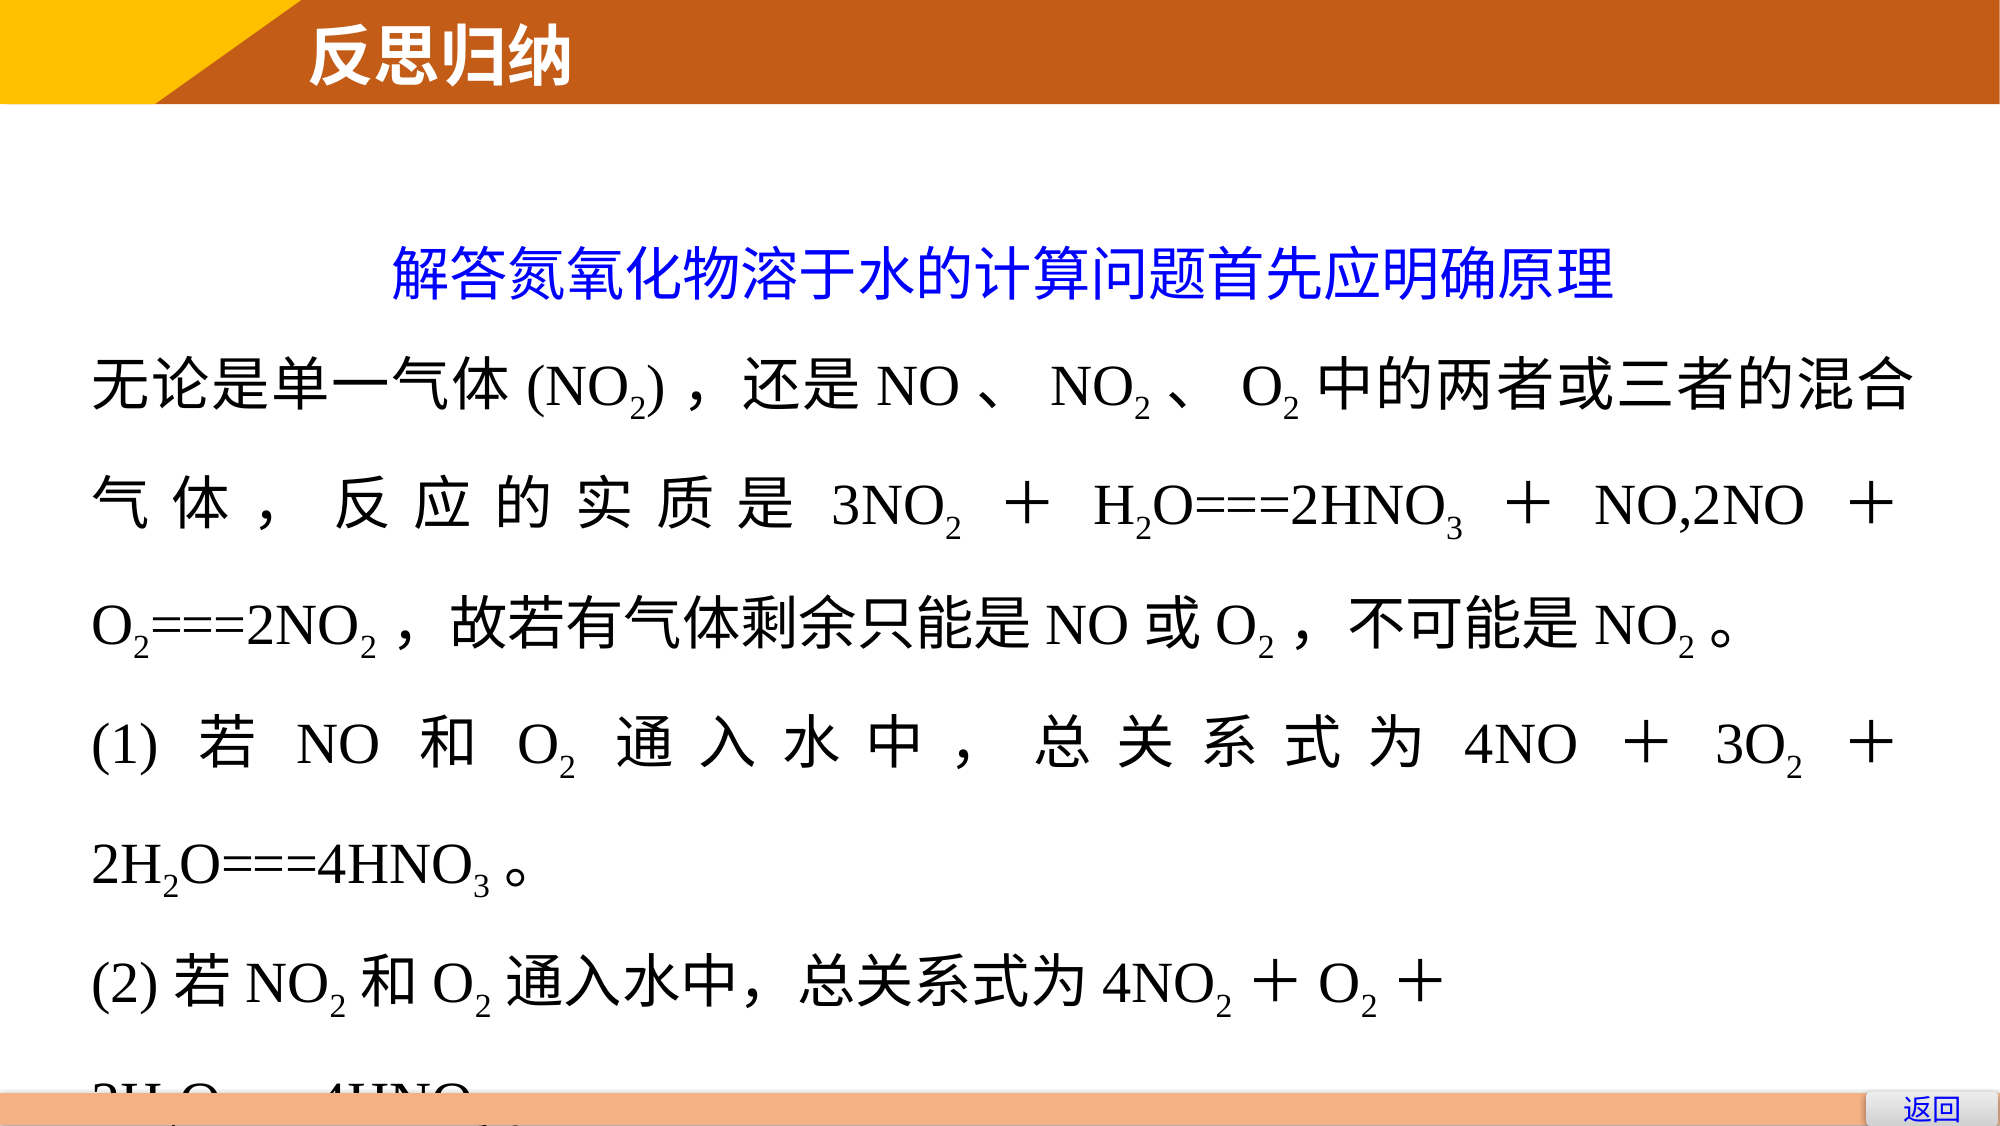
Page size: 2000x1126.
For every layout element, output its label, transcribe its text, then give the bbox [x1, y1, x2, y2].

text_box [0, 1092, 1864, 1126]
text_box 解答氮氧化物溶于水的计算问题首先应明确原理 无论是单一气体(NO2)，还是NO、NO2、O2中的两者或三者的混合气体，反应的实质是3NO2＋H2O===2HNO3＋NO,2NO＋O2===2NO2，故若有气体剩余只能是NO或O2，不可能是NO2。 (1)若NO和O2通入水中，总关系式为4NO＋3O2＋2H2O===4HNO3。 (2)若NO2和O2通入水中，总关系式为4NO2＋O2＋2H2O===4HNO3。 [76, 194, 1930, 1091]
text_box 返回 [1865, 1090, 2000, 1126]
